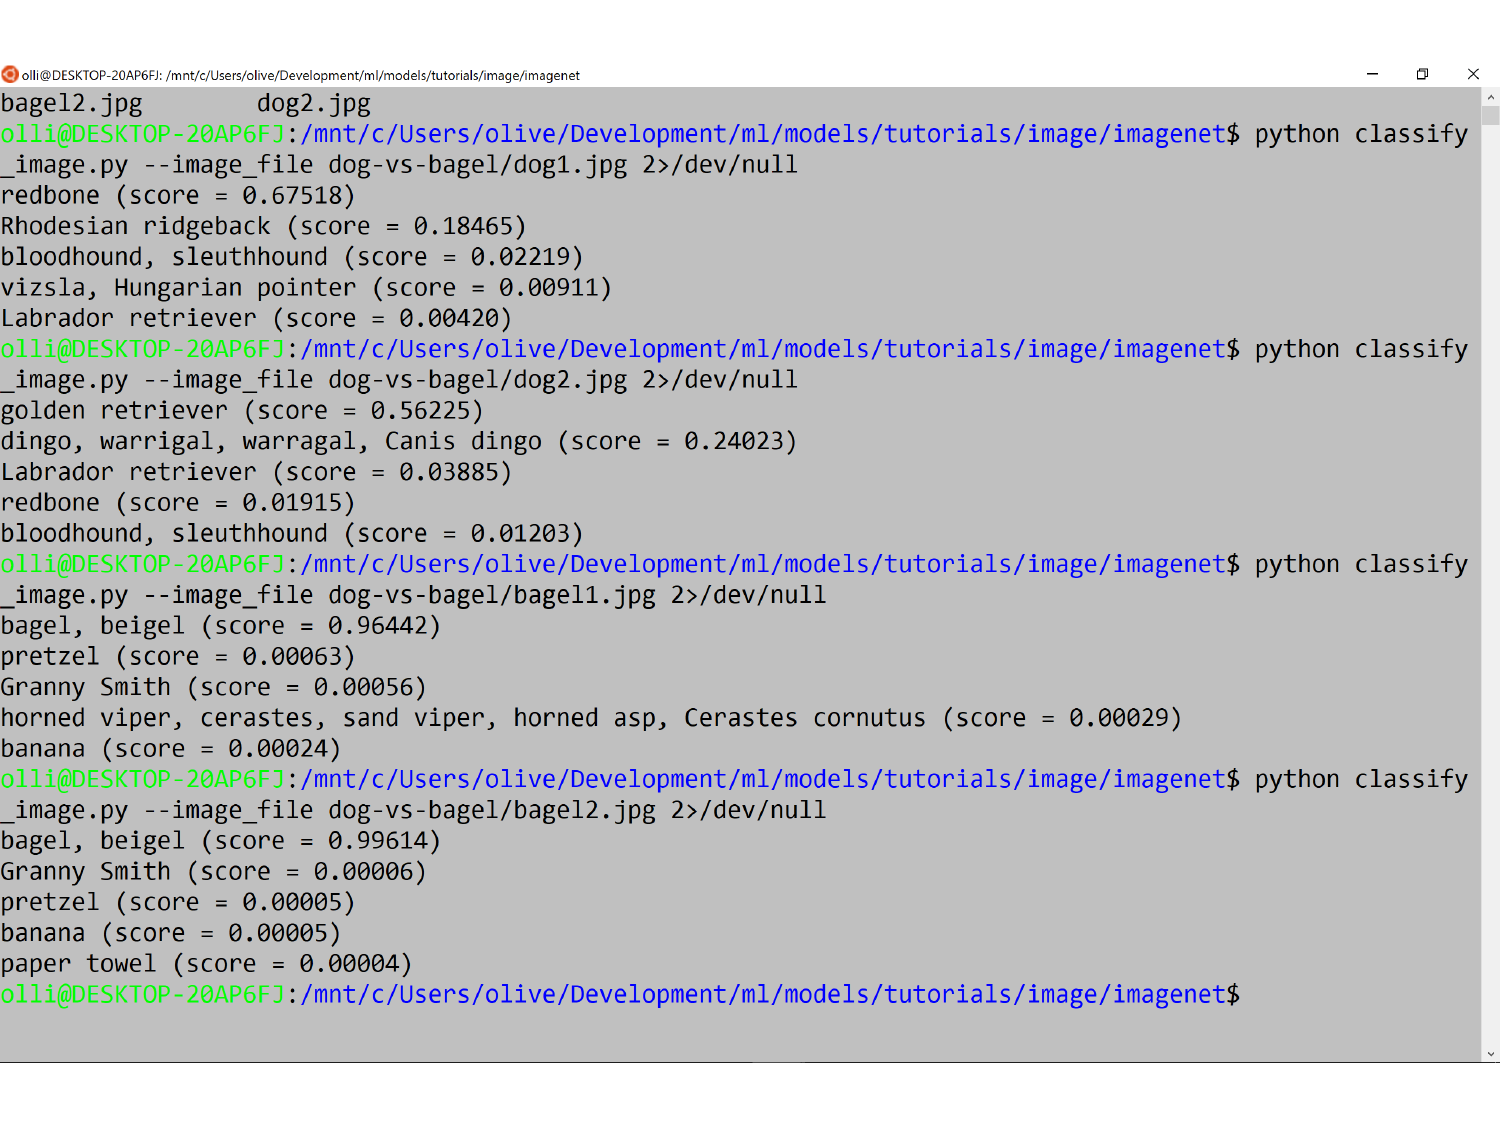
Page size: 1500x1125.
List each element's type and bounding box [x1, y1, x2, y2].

picture [0, 62, 1500, 1063]
